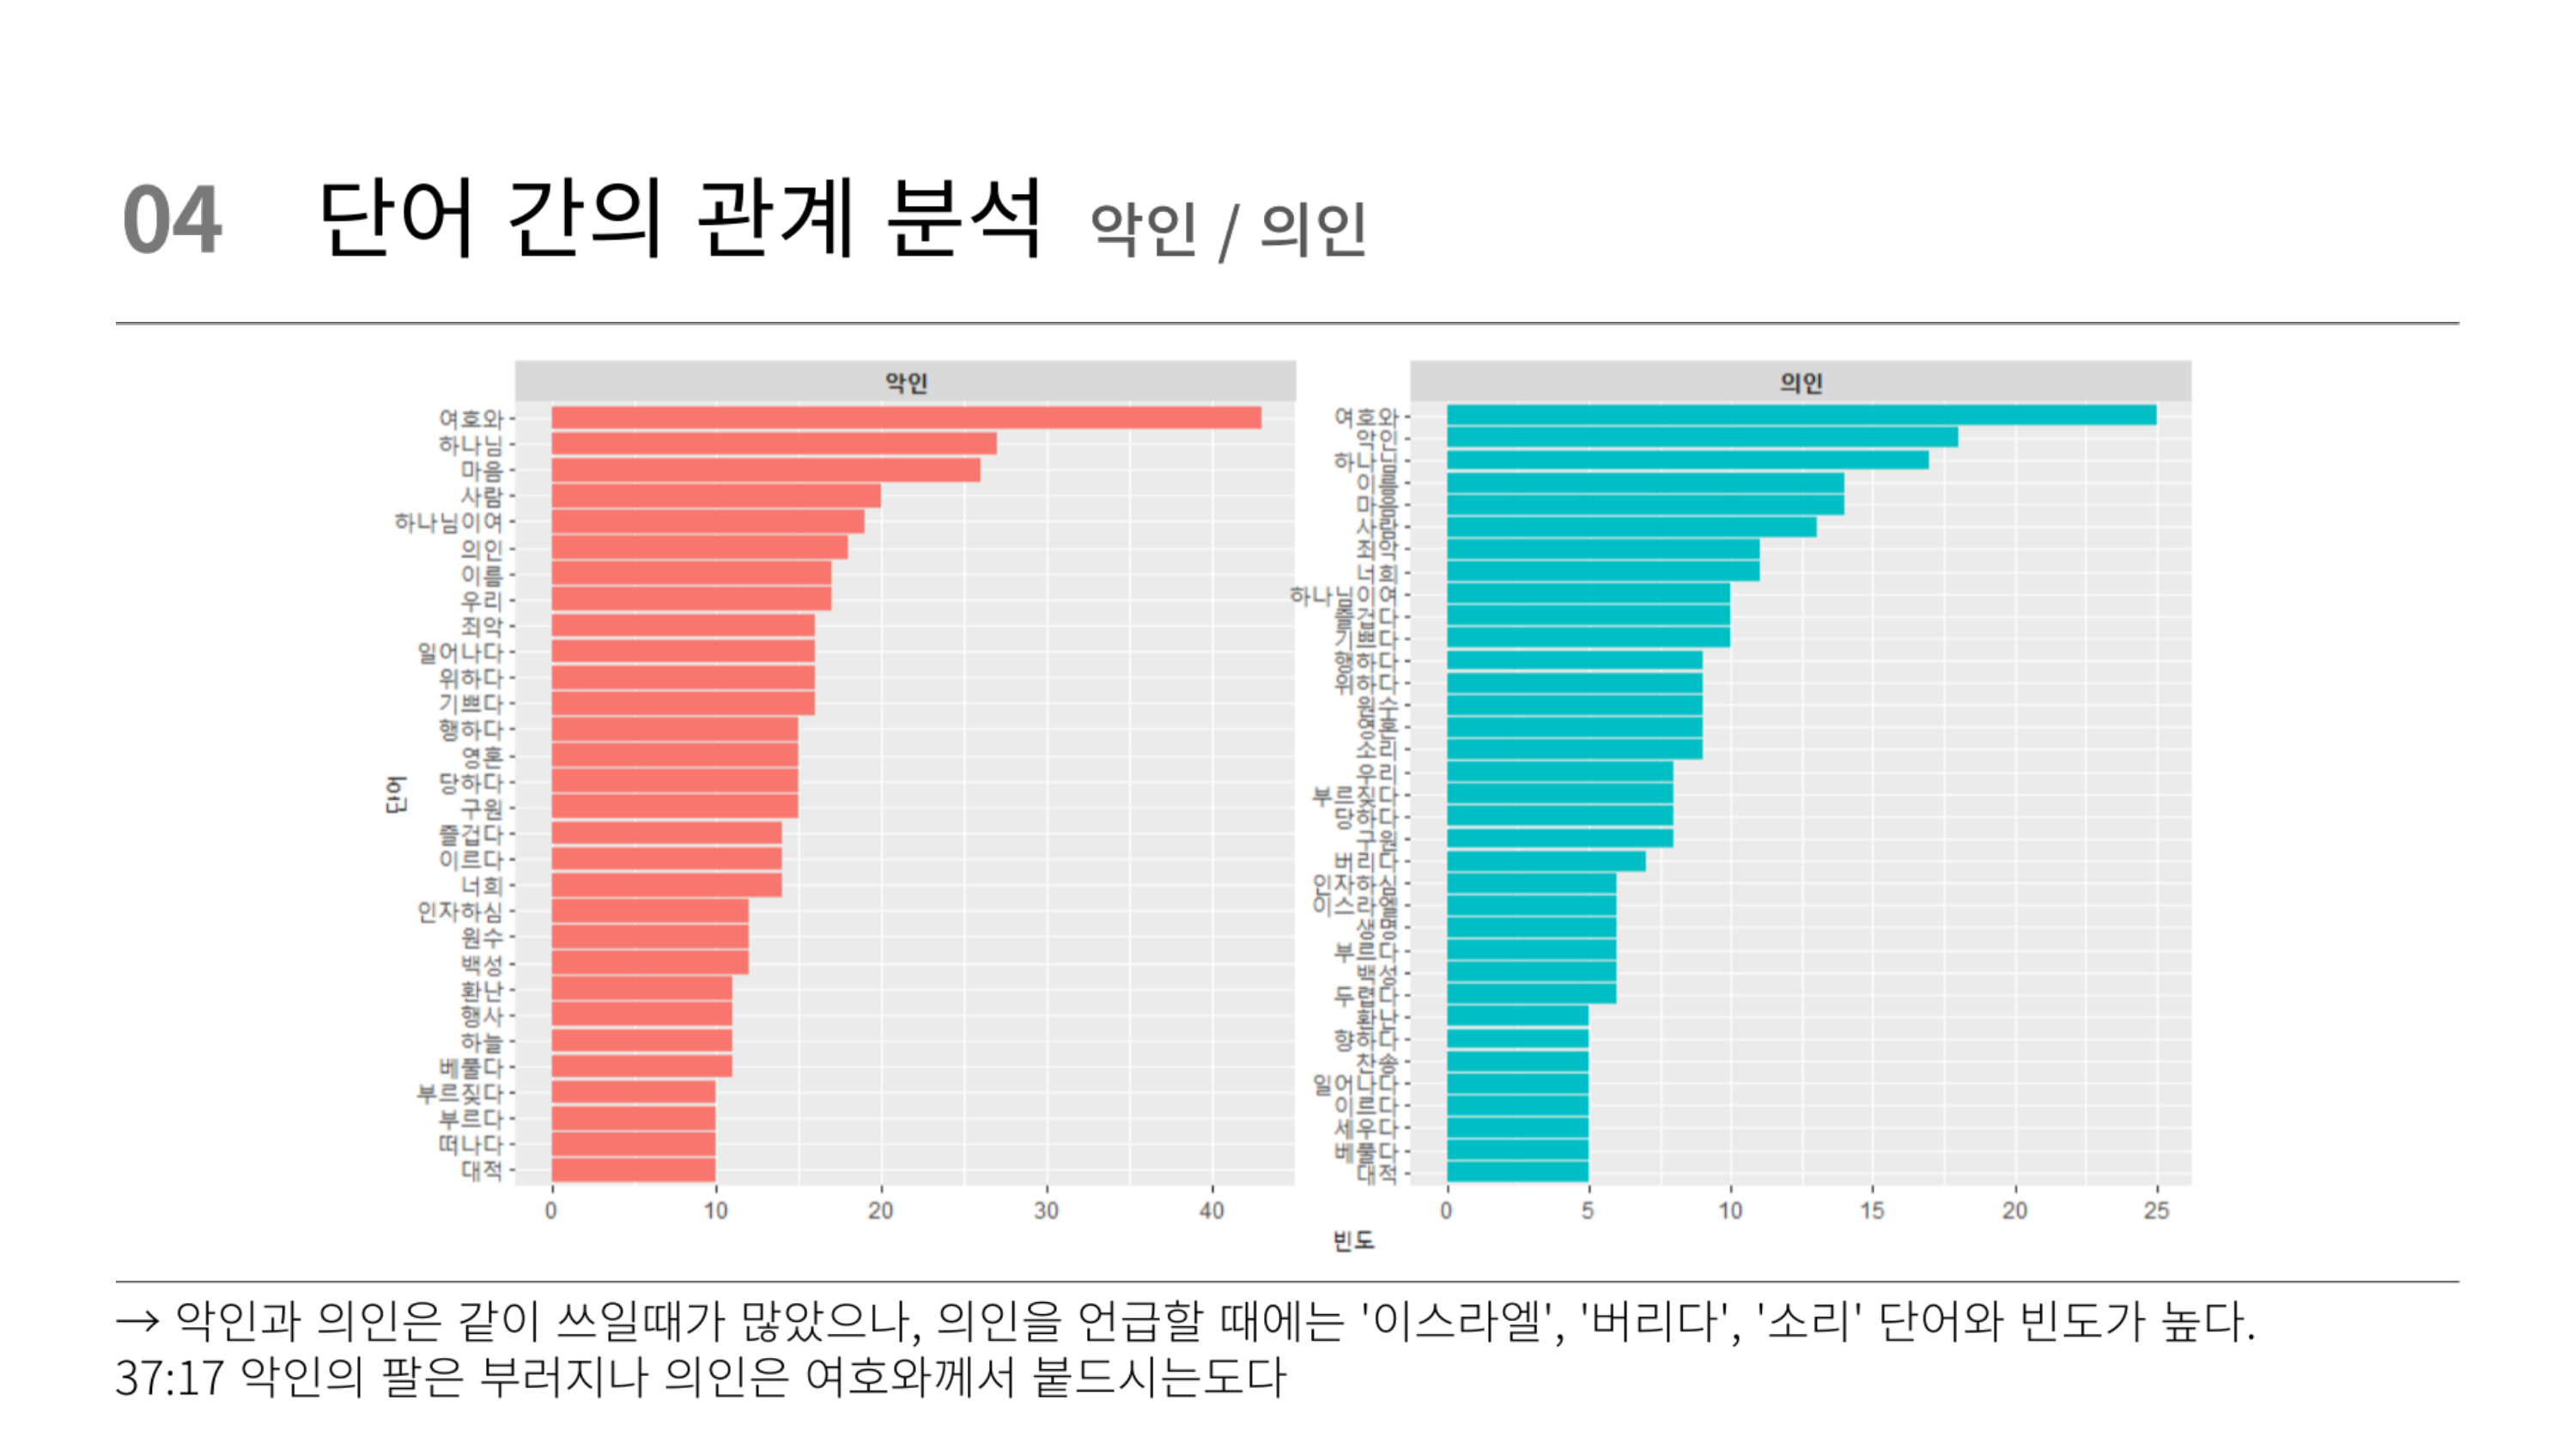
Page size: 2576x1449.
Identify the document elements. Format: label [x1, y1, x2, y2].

text_box [116, 1280, 2460, 1283]
picture [107, 1281, 2279, 1449]
text_box [368, 349, 2208, 1267]
picture [301, 138, 1400, 300]
picture [106, 138, 269, 294]
text_box [116, 322, 2460, 325]
